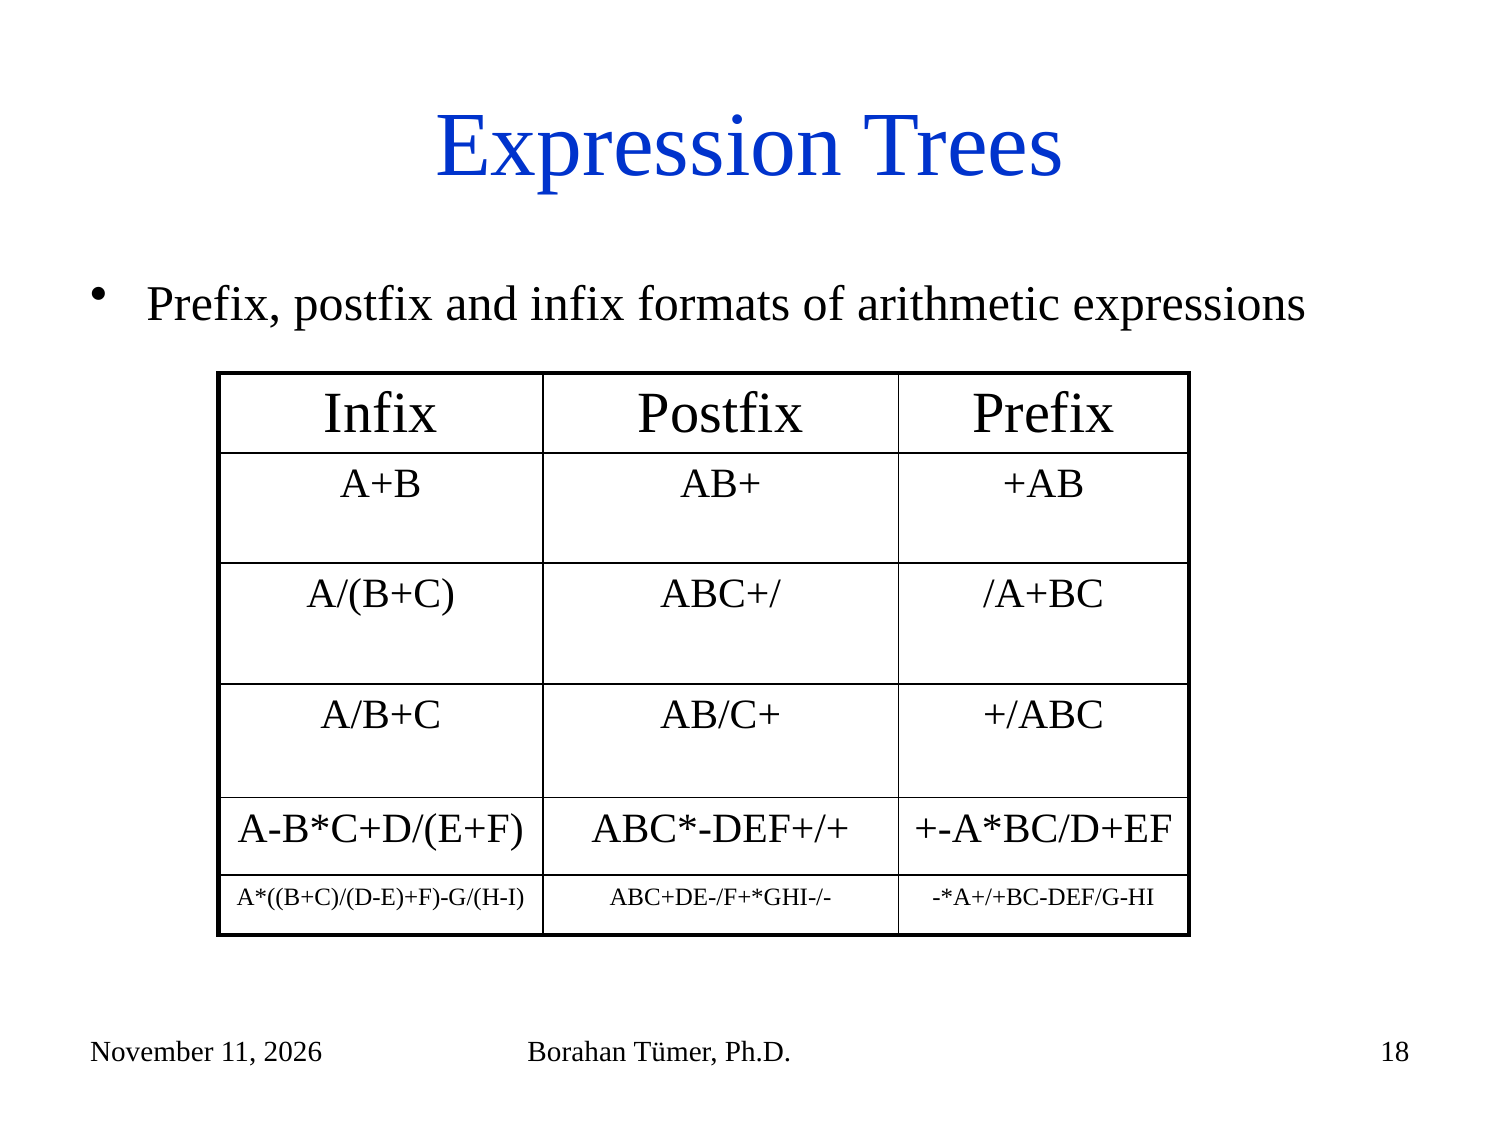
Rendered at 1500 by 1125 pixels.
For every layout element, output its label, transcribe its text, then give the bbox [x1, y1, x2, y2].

list Prefix, postfix and infix formats of arithmetic expressions [75, 262, 1329, 362]
table_header Infix [221, 375, 542, 452]
table_cell A/(B+C) [221, 564, 542, 683]
table_cell AB+ [544, 454, 898, 562]
table_cell ABC+DE-/F+*GHI-/- [544, 876, 898, 933]
table_cell A*((B+C)/(D-E)+F)-G/(H-I) [221, 876, 542, 933]
table_cell A-B*C+D/(E+F) [221, 798, 542, 874]
table_cell +-A*BC/D+EF [899, 798, 1187, 874]
table_header Prefix [899, 375, 1187, 452]
footer Borahan Tümer, Ph.D. [512, 1024, 988, 1103]
table_cell -*A+/+BC-DEF/G-HI [899, 876, 1187, 933]
table_cell A+B [221, 454, 542, 562]
title Expression Trees [75, 45, 1425, 233]
table_cell +AB [899, 454, 1187, 562]
table_cell +/ABC [899, 685, 1187, 797]
table_cell AB/C+ [544, 685, 898, 797]
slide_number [75, 1024, 425, 1103]
slide_number 18 [1074, 1024, 1425, 1103]
table_cell ABC+/ [544, 564, 898, 683]
table_cell /A+BC [899, 564, 1187, 683]
table_cell A/B+C [221, 685, 542, 797]
table_cell ABC*-DEF+/+ [544, 798, 898, 874]
table_header Postfix [544, 375, 898, 452]
